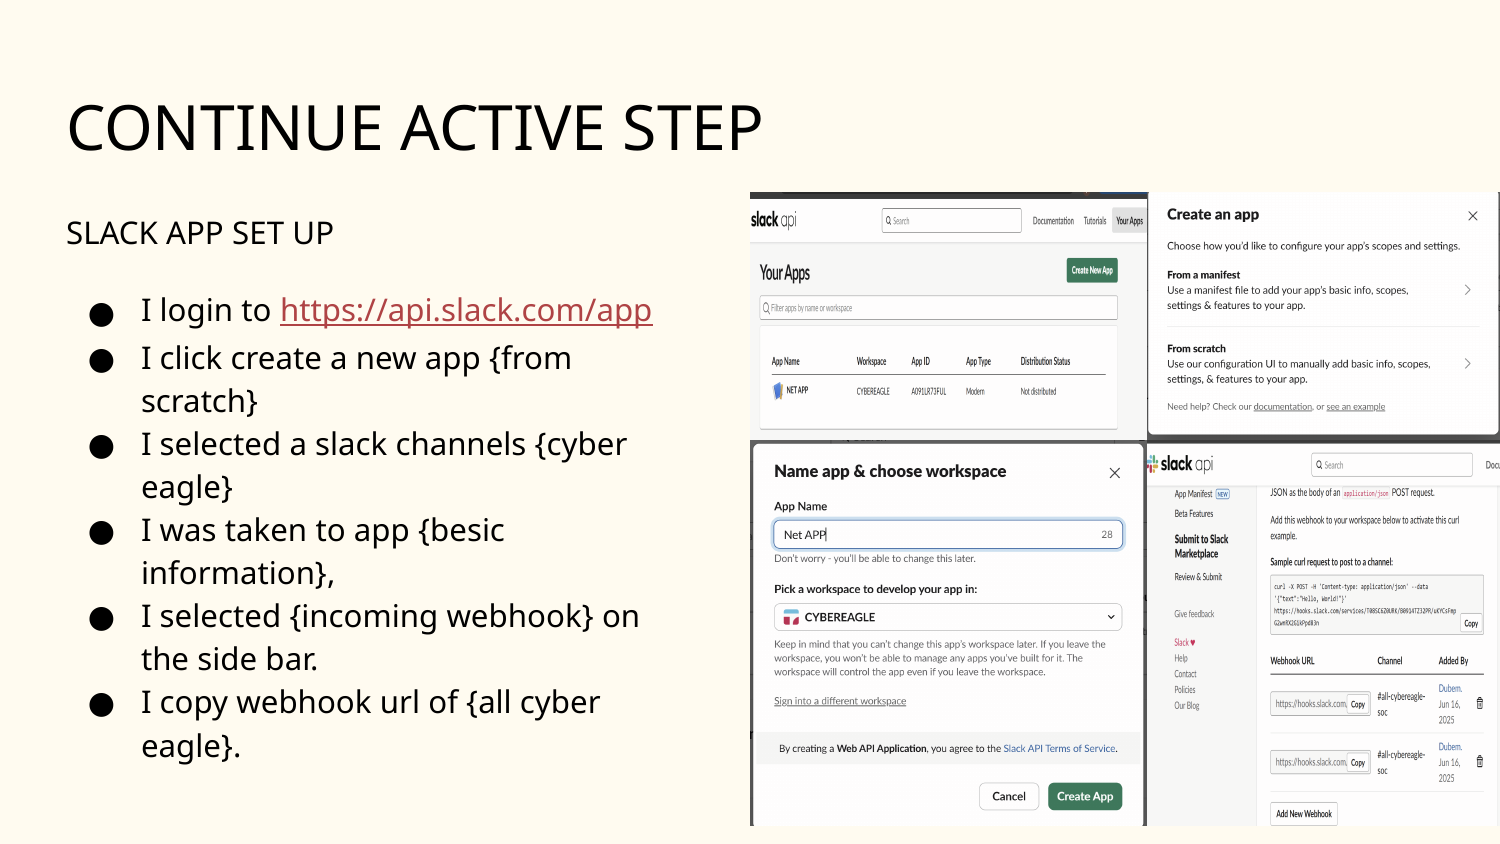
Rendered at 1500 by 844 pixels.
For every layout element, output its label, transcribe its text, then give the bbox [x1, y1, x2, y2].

picture [749, 191, 1500, 827]
list SLACK APP SET UP I login to https://api.slack.com/app I click create a new app {from scratch} I selected a slack channels {cyber eagle} I was taken to app {besic information}, I selected {incoming webhook} on the side bar. I copy webhook url of {all cyber eagle}. [51, 192, 708, 750]
title CONTINUE ACTIVE STEP [51, 72, 1449, 174]
